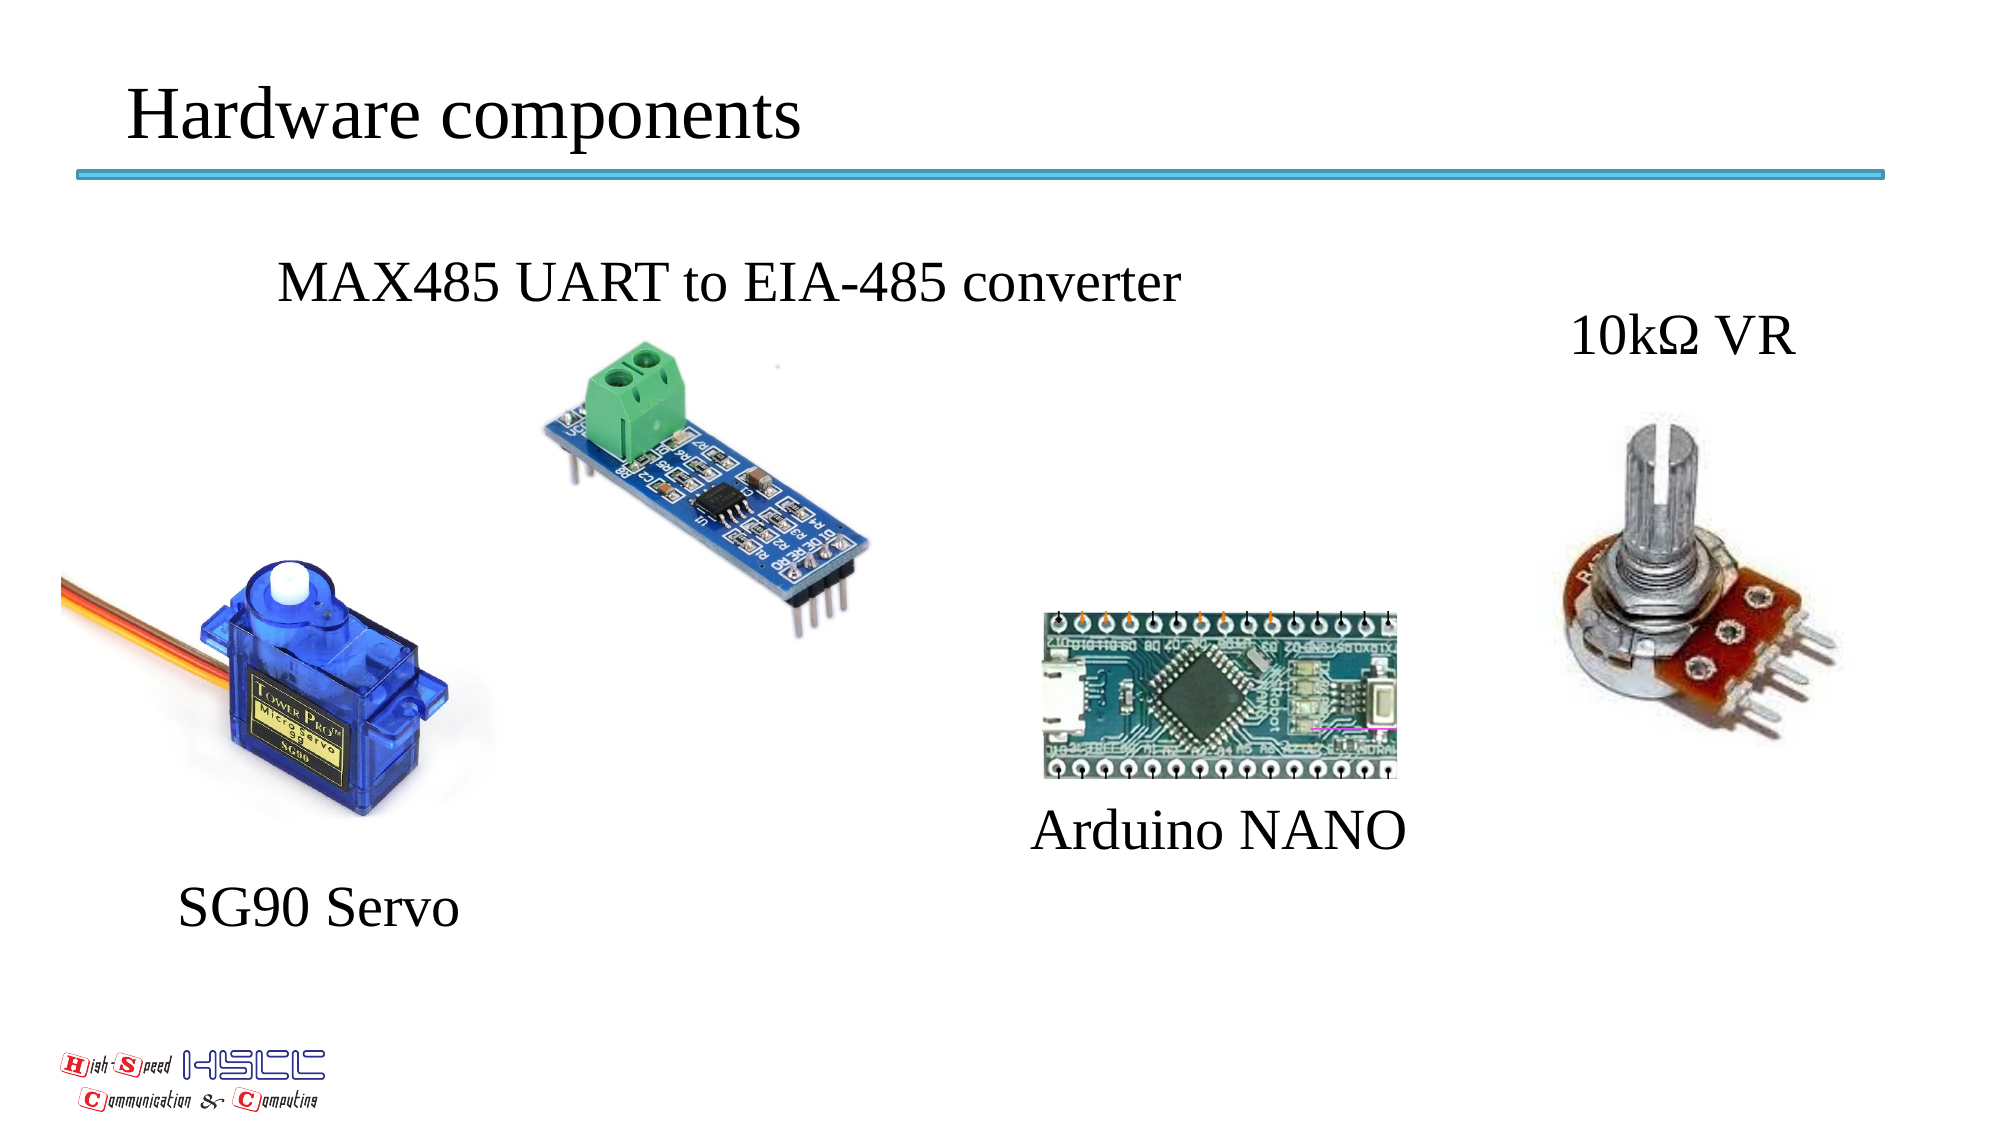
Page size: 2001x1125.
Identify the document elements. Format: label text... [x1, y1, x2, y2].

text_box Arduino NANO [1015, 783, 1130, 869]
text_box SG90 Servo [162, 860, 477, 946]
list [1537, 412, 1863, 748]
title Hardware components [111, 55, 1522, 173]
text_box 10kΩ VR [1554, 288, 1811, 374]
picture [60, 1050, 325, 1112]
picture [1041, 516, 1398, 874]
picture [61, 331, 898, 828]
text_box MAX485 UART to EIA-485 converter [262, 235, 1198, 321]
text_box Arduino NANO [1307, 783, 1423, 869]
